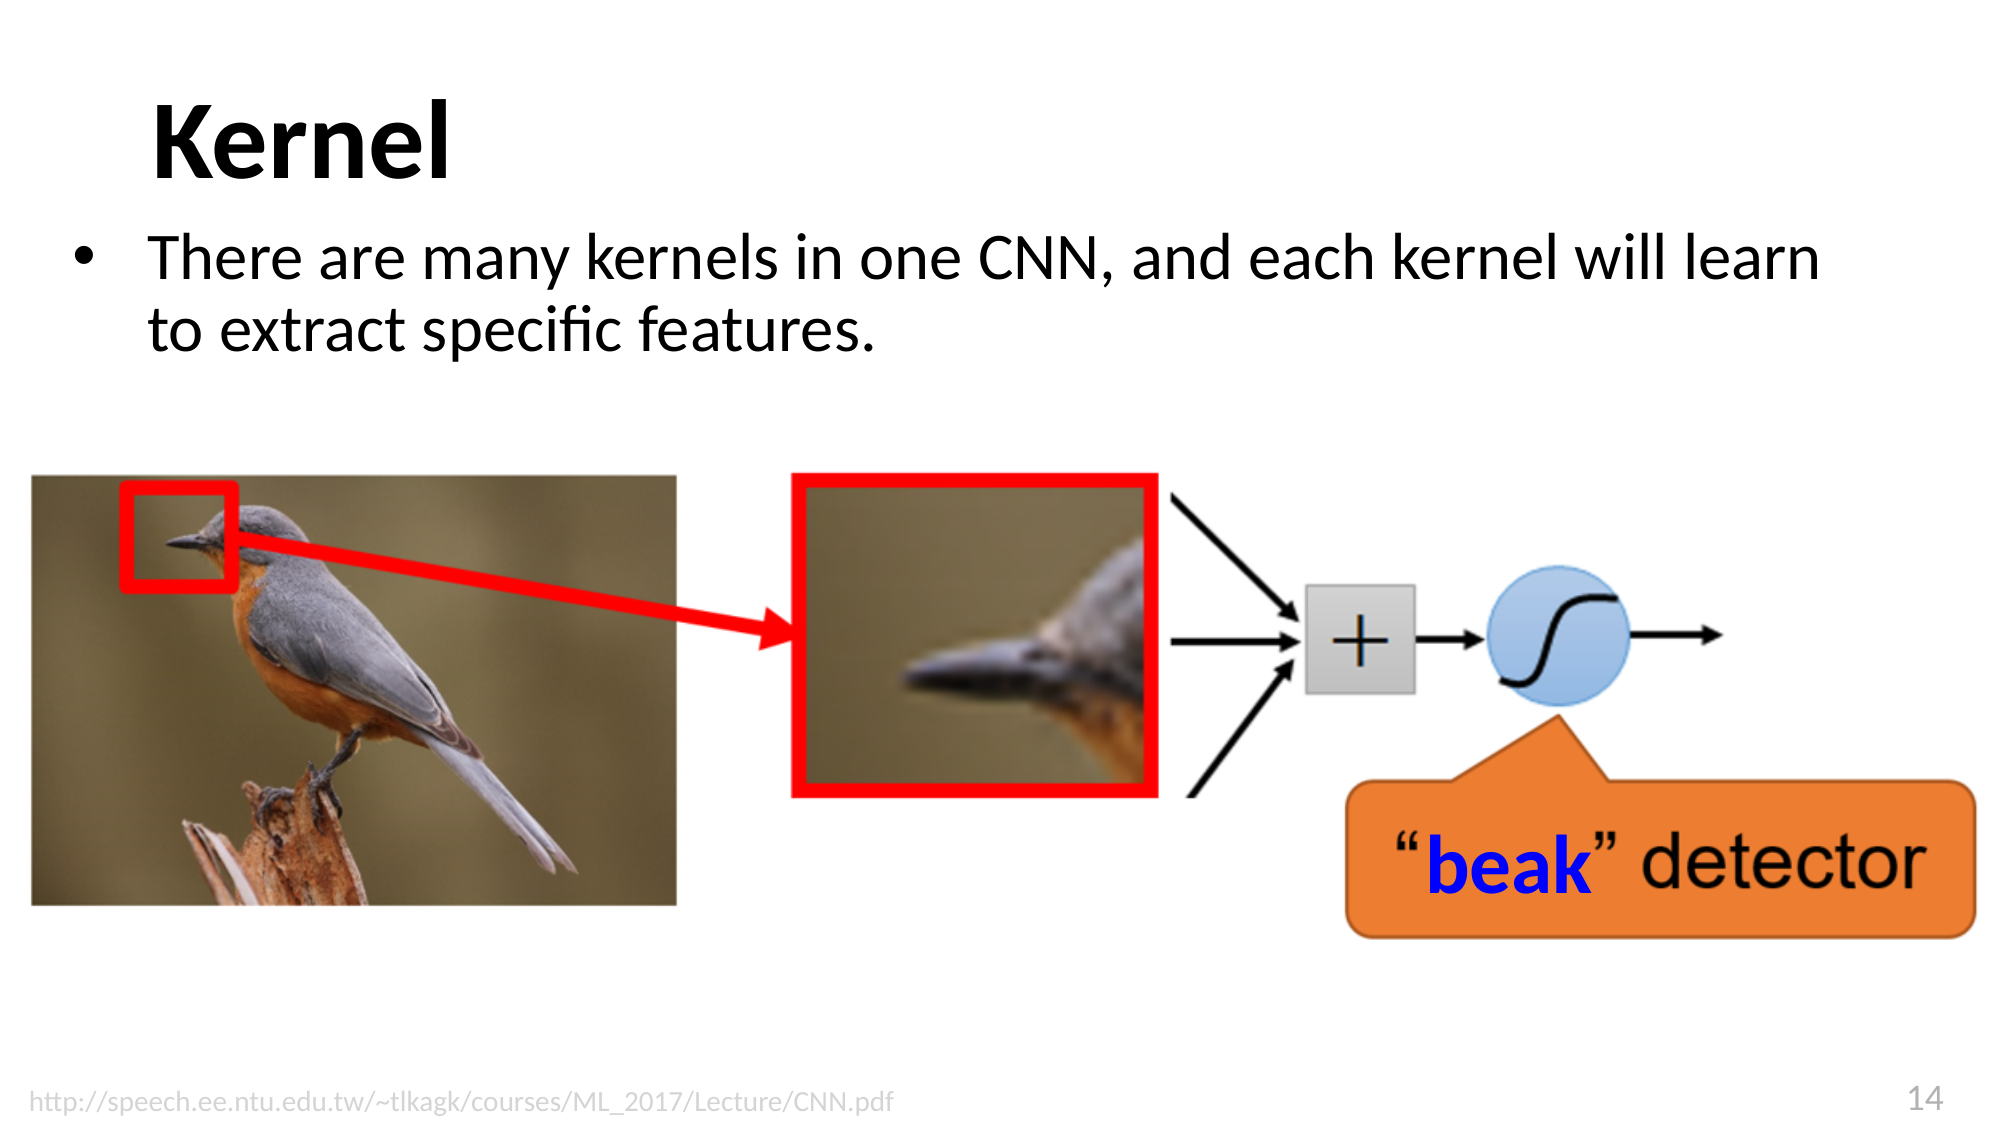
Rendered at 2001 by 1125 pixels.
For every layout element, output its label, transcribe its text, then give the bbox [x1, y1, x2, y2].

title Kernel [137, 33, 1863, 214]
slide_number 14 [1508, 1065, 1959, 1125]
picture [17, 446, 1983, 948]
text_box There are many kernels in one CNN, and each kernel will learn to extract specific features. [57, 214, 1886, 378]
text_box http://speech.ee.ntu.edu.tw/~tlkagk/courses/ML_2017/Lecture/CNN.pdf [7, 1074, 910, 1125]
